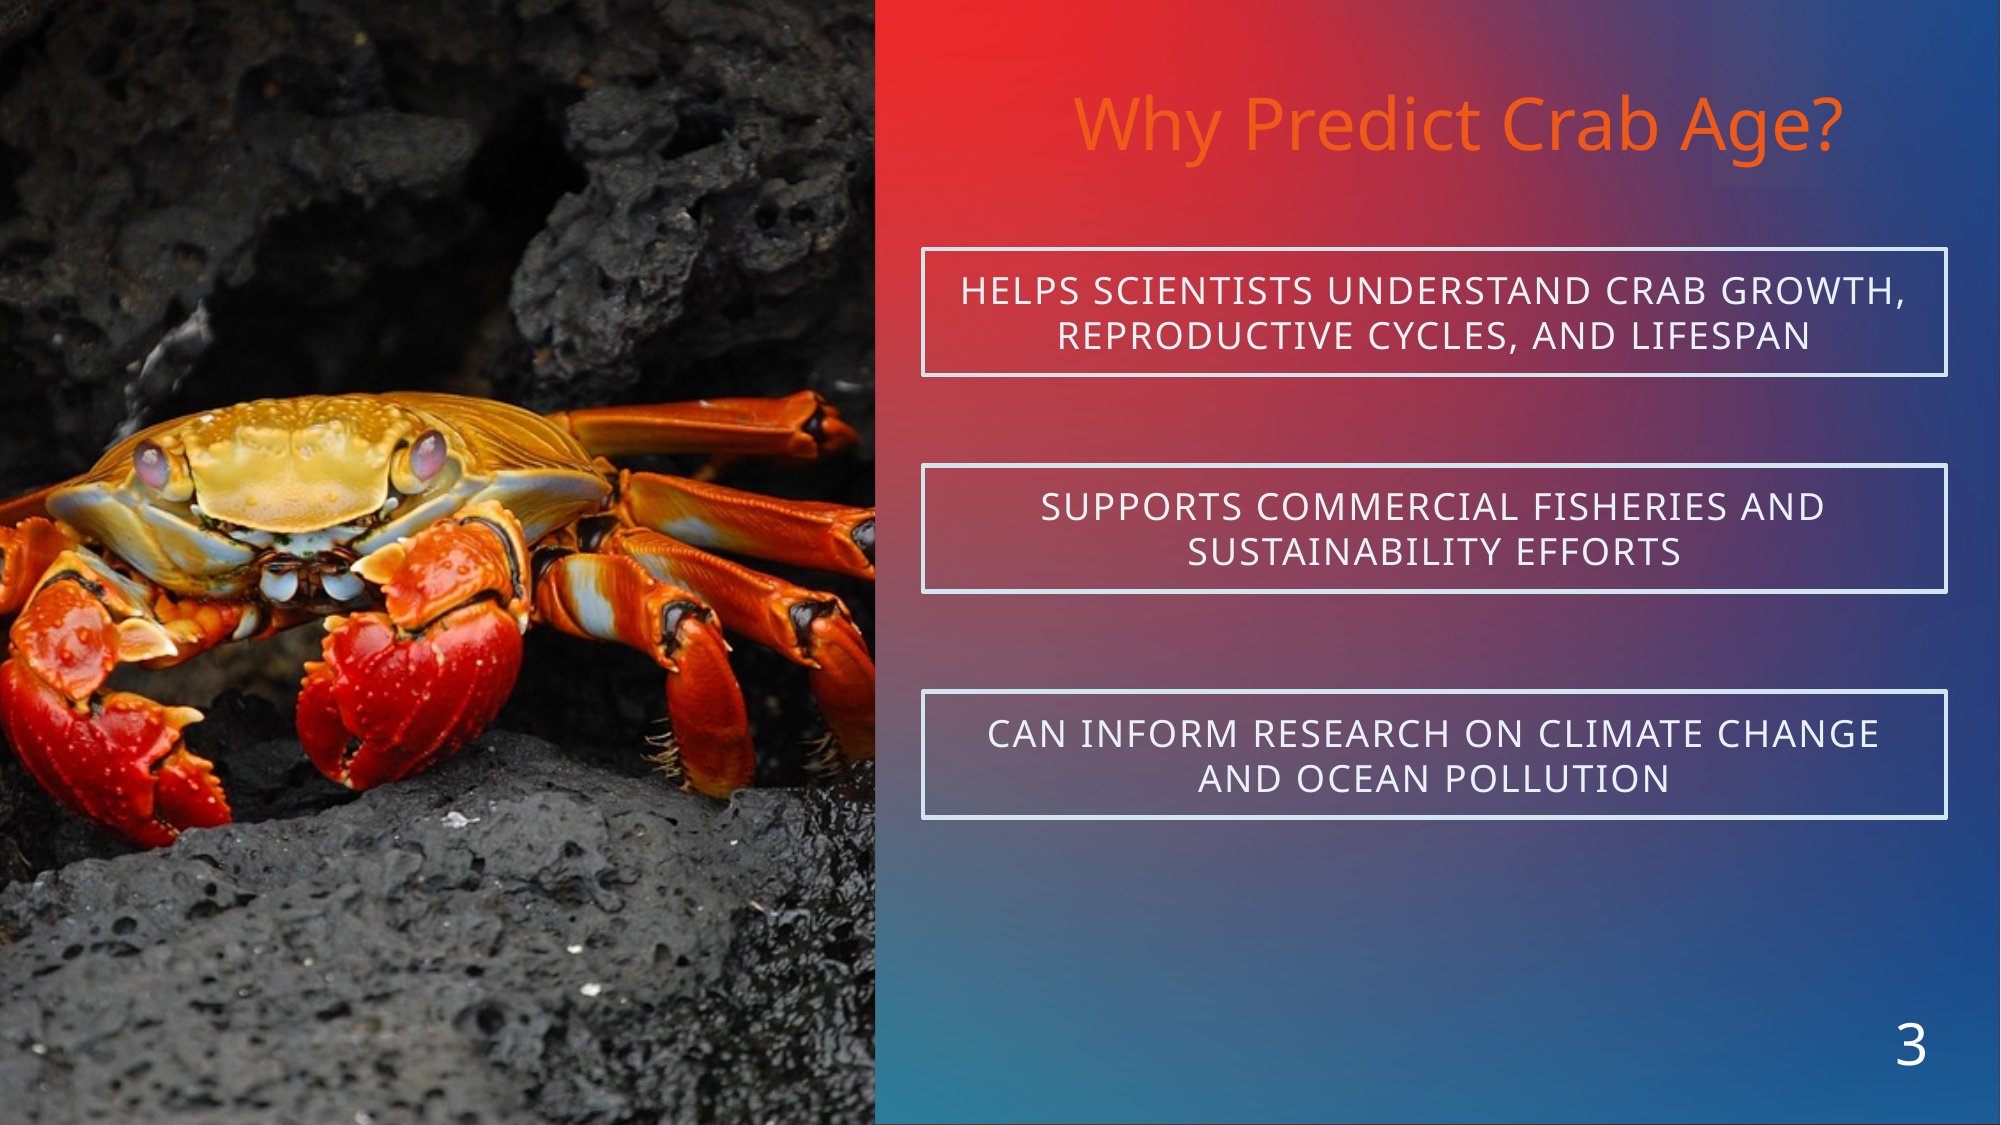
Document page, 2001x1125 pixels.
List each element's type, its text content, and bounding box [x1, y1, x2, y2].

picture [0, 0, 2000, 1125]
list Supports commercial fisheries and sustainability efforts [921, 463, 1948, 594]
slide_number 3 [1857, 1001, 1966, 1095]
list Helps scientists understand crab growth, reproductive cycles, and lifespan [921, 247, 1948, 377]
title Why Predict Crab Age? [991, 69, 1927, 287]
list Can inform research on climate change and ocean pollution [921, 689, 1948, 820]
